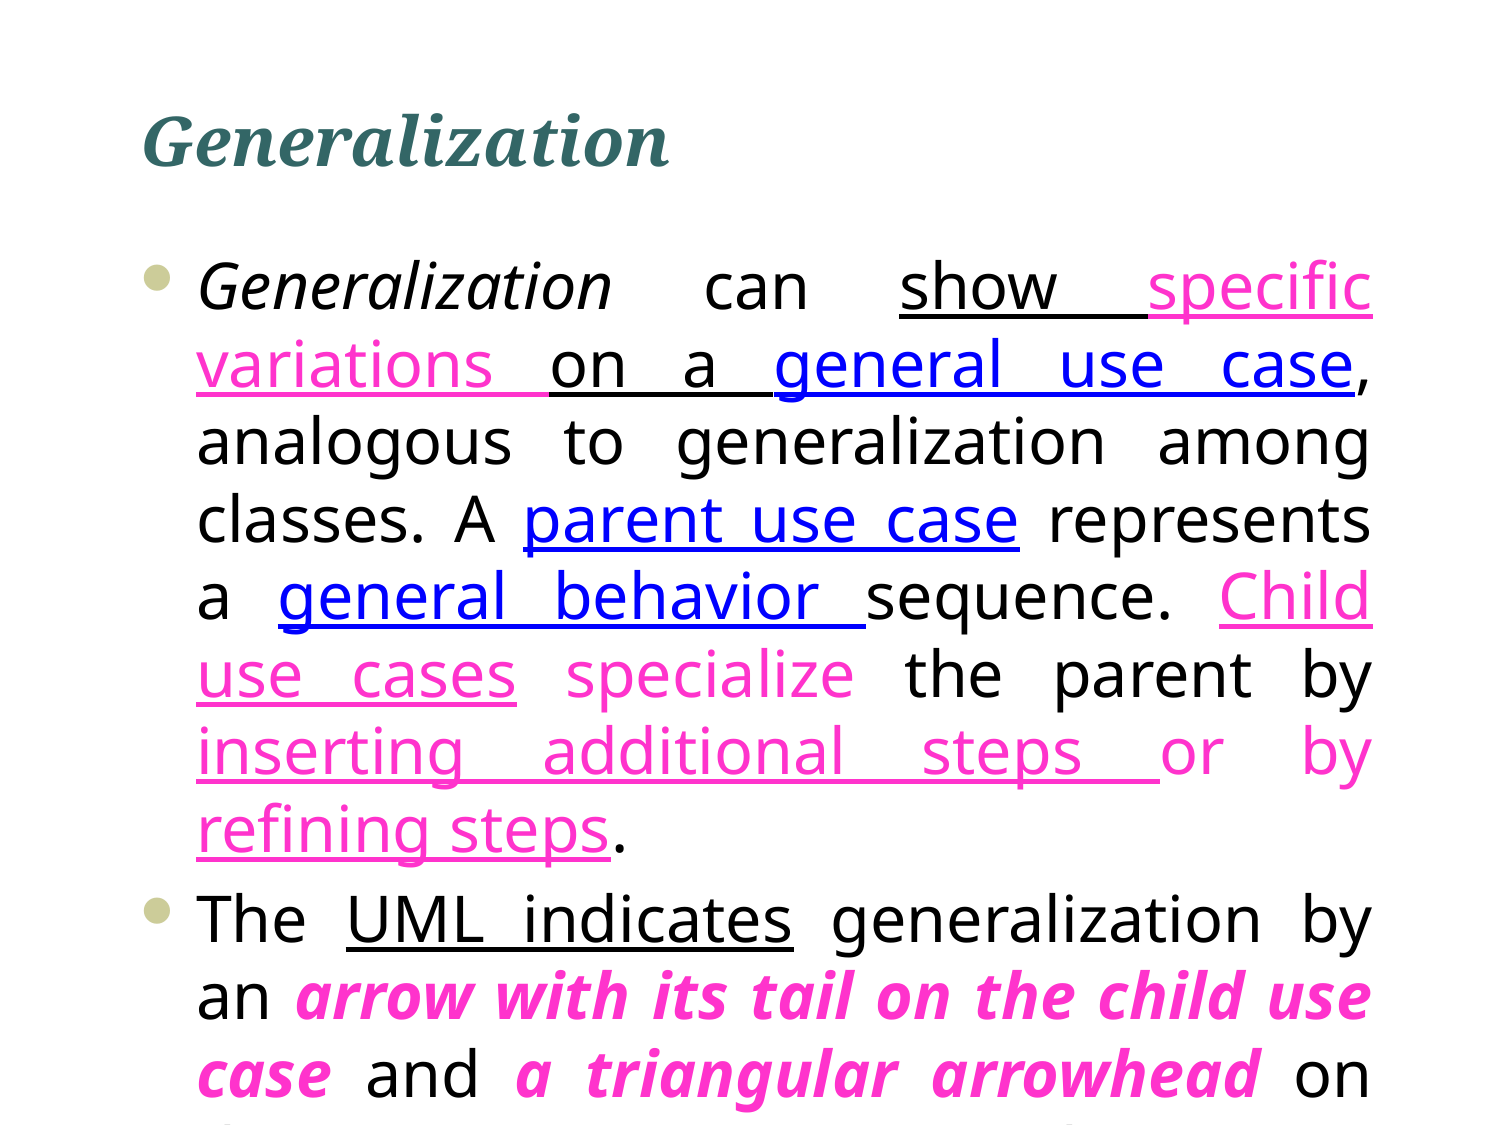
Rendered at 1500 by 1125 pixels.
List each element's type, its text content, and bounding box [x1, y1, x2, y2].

list Generalization can show specific variations on a general use case, analogous to generalization among classes. A parent use case represents a general behavior sequence. Child use cases specialize the parent by inserting additional steps or by refining steps. The UML indicates generalization by an arrow with its tail on the child use case and a triangular arrowhead on the parent use case, the same notation that is used for classes. [125, 237, 1388, 988]
title Generalization [125, 0, 1388, 188]
